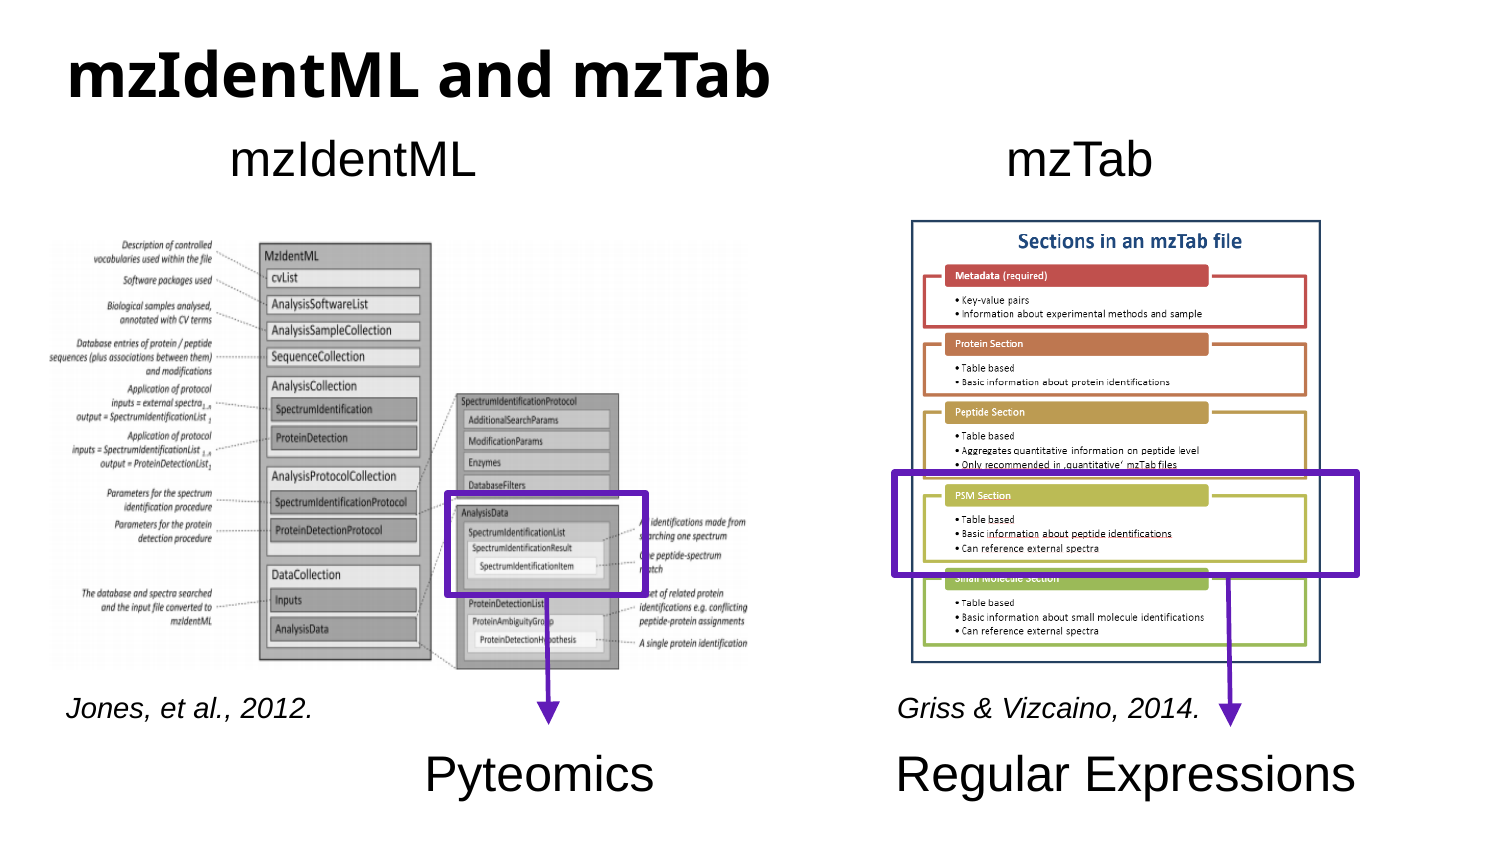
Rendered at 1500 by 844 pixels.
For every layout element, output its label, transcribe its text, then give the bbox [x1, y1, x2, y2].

text_box Regular Expressions [865, 726, 1387, 818]
text_box Jones, et al., 2012. [51, 683, 377, 755]
picture [868, 210, 1395, 675]
title mzIdentML and mzTab [51, 19, 1449, 122]
text_box Griss & Vizcaino, 2014. [882, 683, 1231, 755]
text_box Pyteomics [286, 726, 808, 818]
text_box mzIdentML [98, 111, 620, 209]
text_box mzTab [819, 111, 1341, 243]
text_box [1227, 574, 1231, 728]
picture [36, 210, 767, 675]
